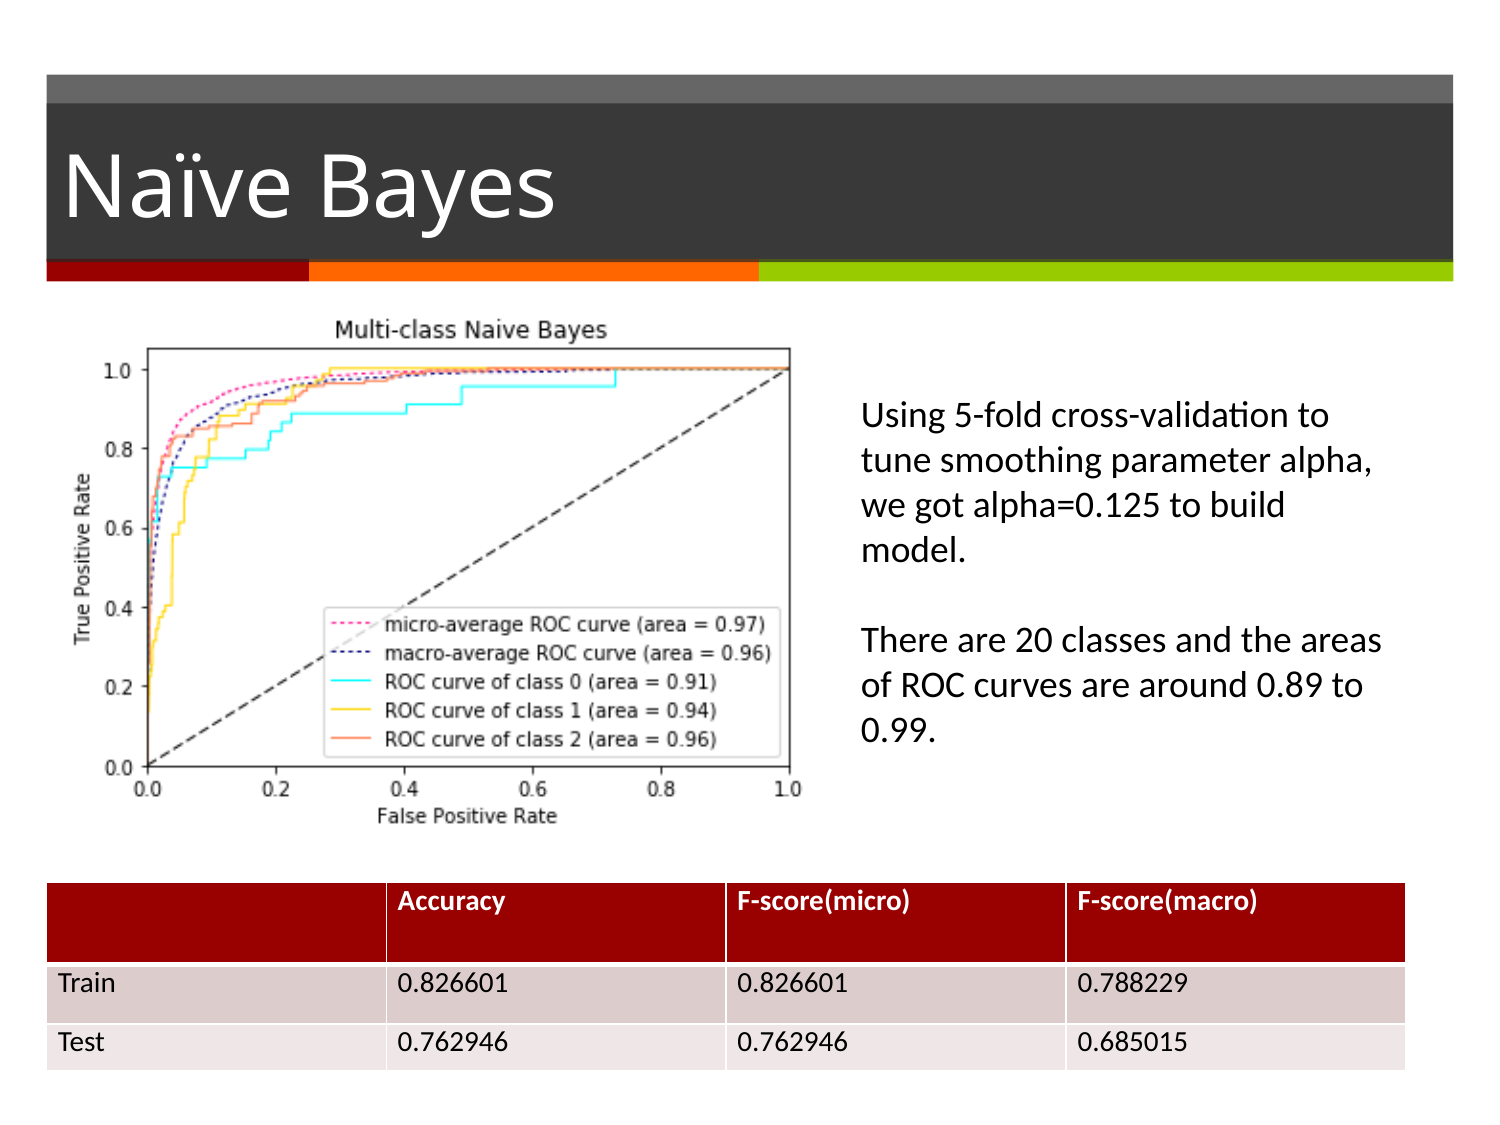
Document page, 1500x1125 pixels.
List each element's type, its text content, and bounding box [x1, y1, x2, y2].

table_header F-score(micro) [727, 883, 1065, 962]
table_cell Test [47, 1025, 386, 1070]
table_header Accuracy [387, 883, 725, 962]
table_cell 0.685015 [1067, 1025, 1405, 1070]
table_header [47, 883, 386, 962]
table_cell 0.788229 [1067, 967, 1405, 1023]
text_box Using 5-fold cross-validation to tune smoothing parameter alpha, we got alpha=0.125 to build model. There are 20 classes and the areas of ROC curves are around 0.89 to 0.99. [846, 382, 1407, 803]
table_cell 0.762946 [387, 1025, 725, 1070]
picture [63, 305, 819, 839]
table_cell 0.762946 [727, 1025, 1065, 1070]
table_cell 0.826601 [387, 967, 725, 1023]
table_header F-score(macro) [1067, 883, 1405, 962]
table_cell Train [47, 967, 386, 1023]
title Naïve Bayes [46, 103, 1454, 263]
table_cell 0.826601 [727, 967, 1065, 1023]
